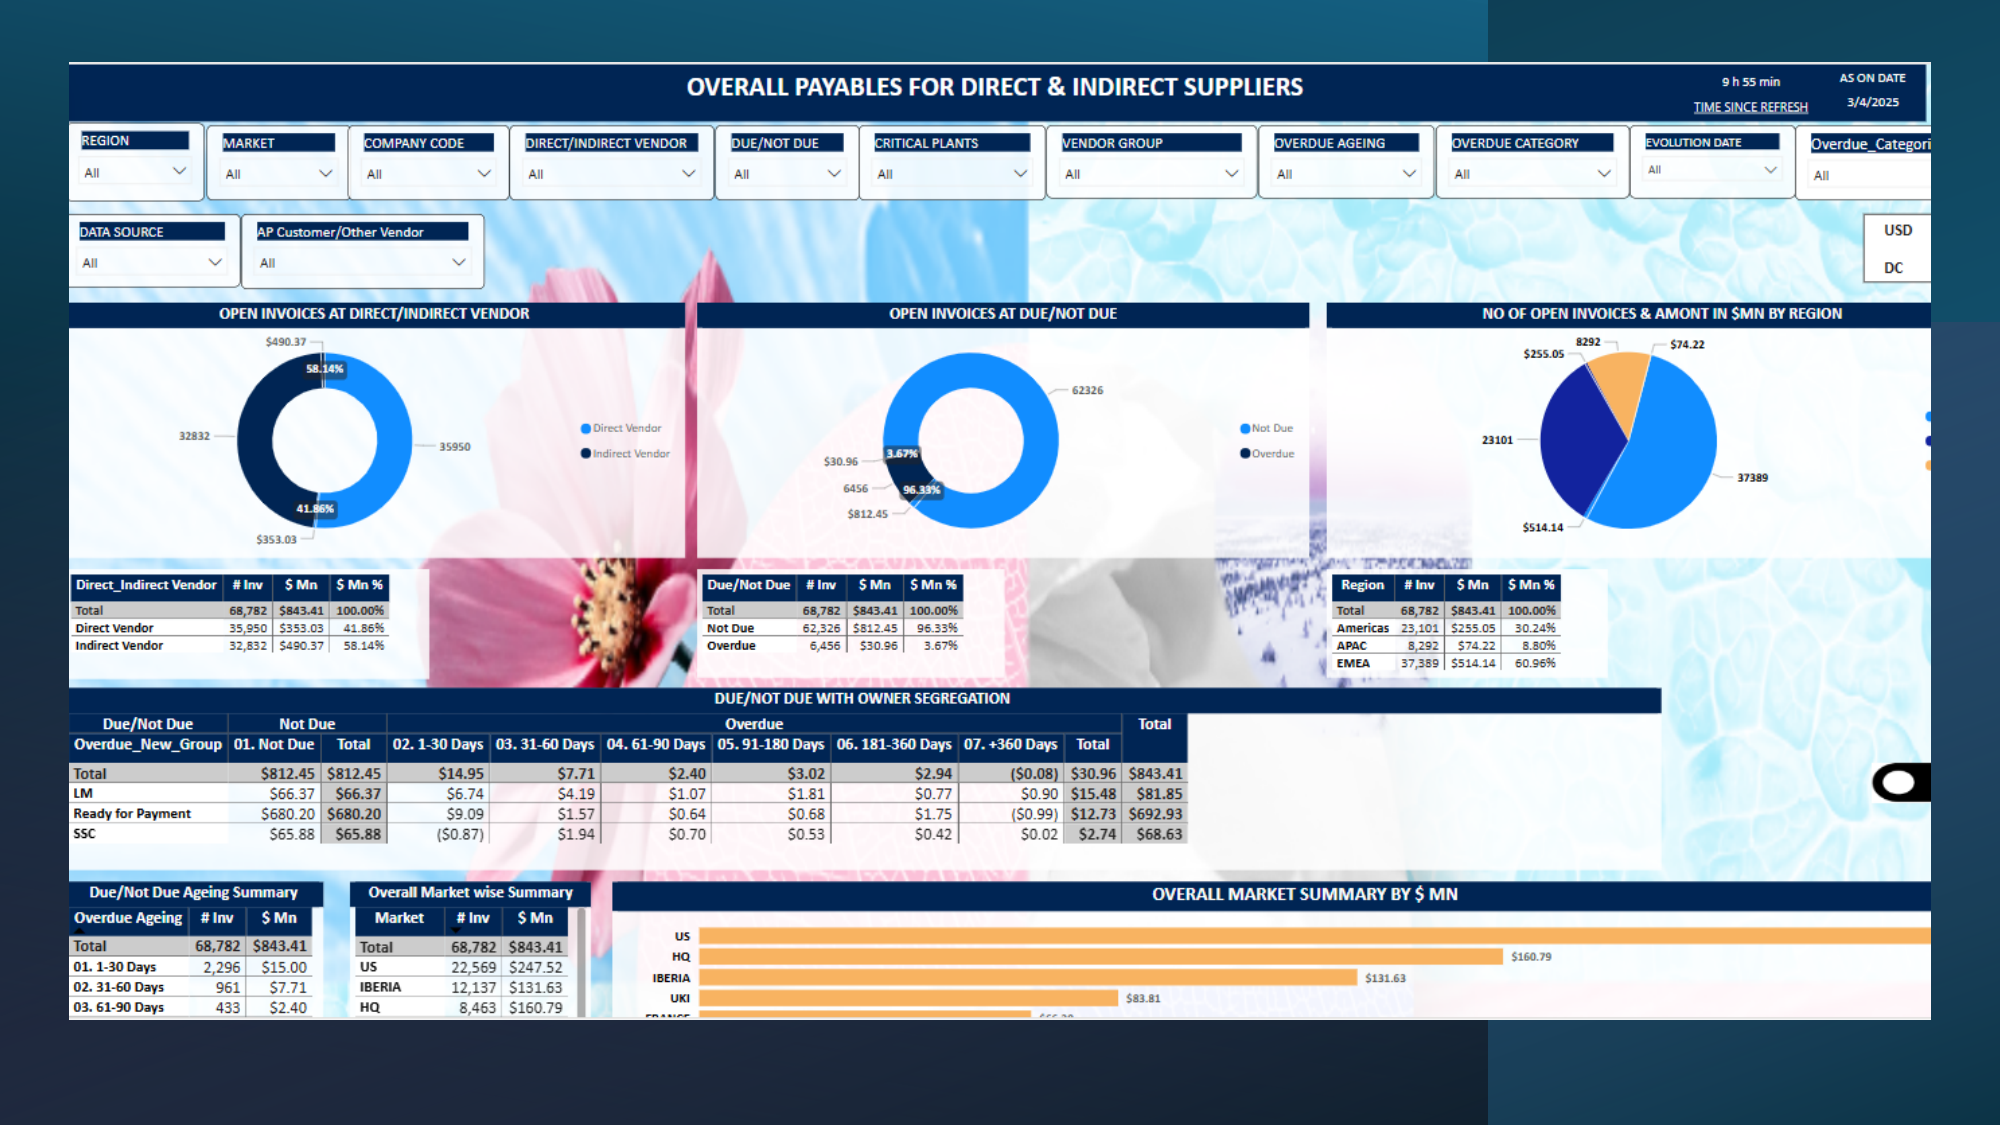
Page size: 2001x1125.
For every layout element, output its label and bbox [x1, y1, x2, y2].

text_box [1489, 0, 2000, 321]
text_box [0, 321, 2000, 1125]
text_box [0, 0, 1489, 321]
picture [68, 61, 1931, 1021]
